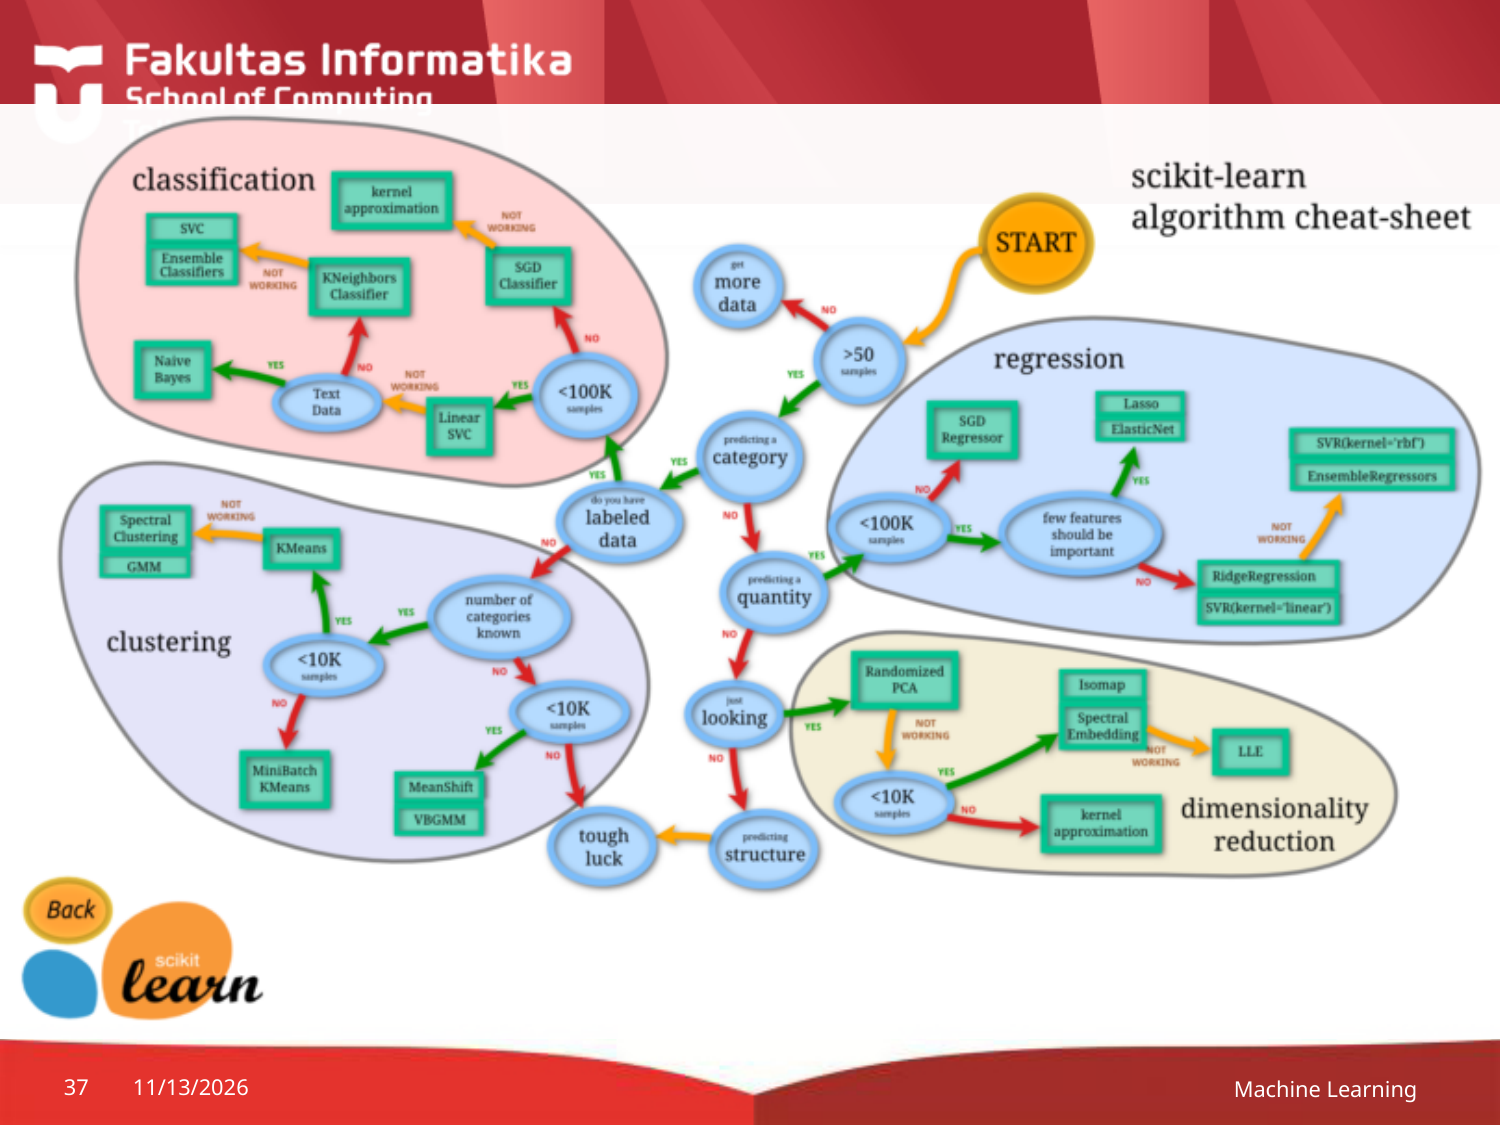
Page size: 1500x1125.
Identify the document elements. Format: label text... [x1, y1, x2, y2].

slide_number 37 [63, 1058, 123, 1119]
picture [0, 0, 1500, 1125]
list Machine Learning [888, 1058, 1433, 1119]
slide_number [132, 1058, 403, 1119]
